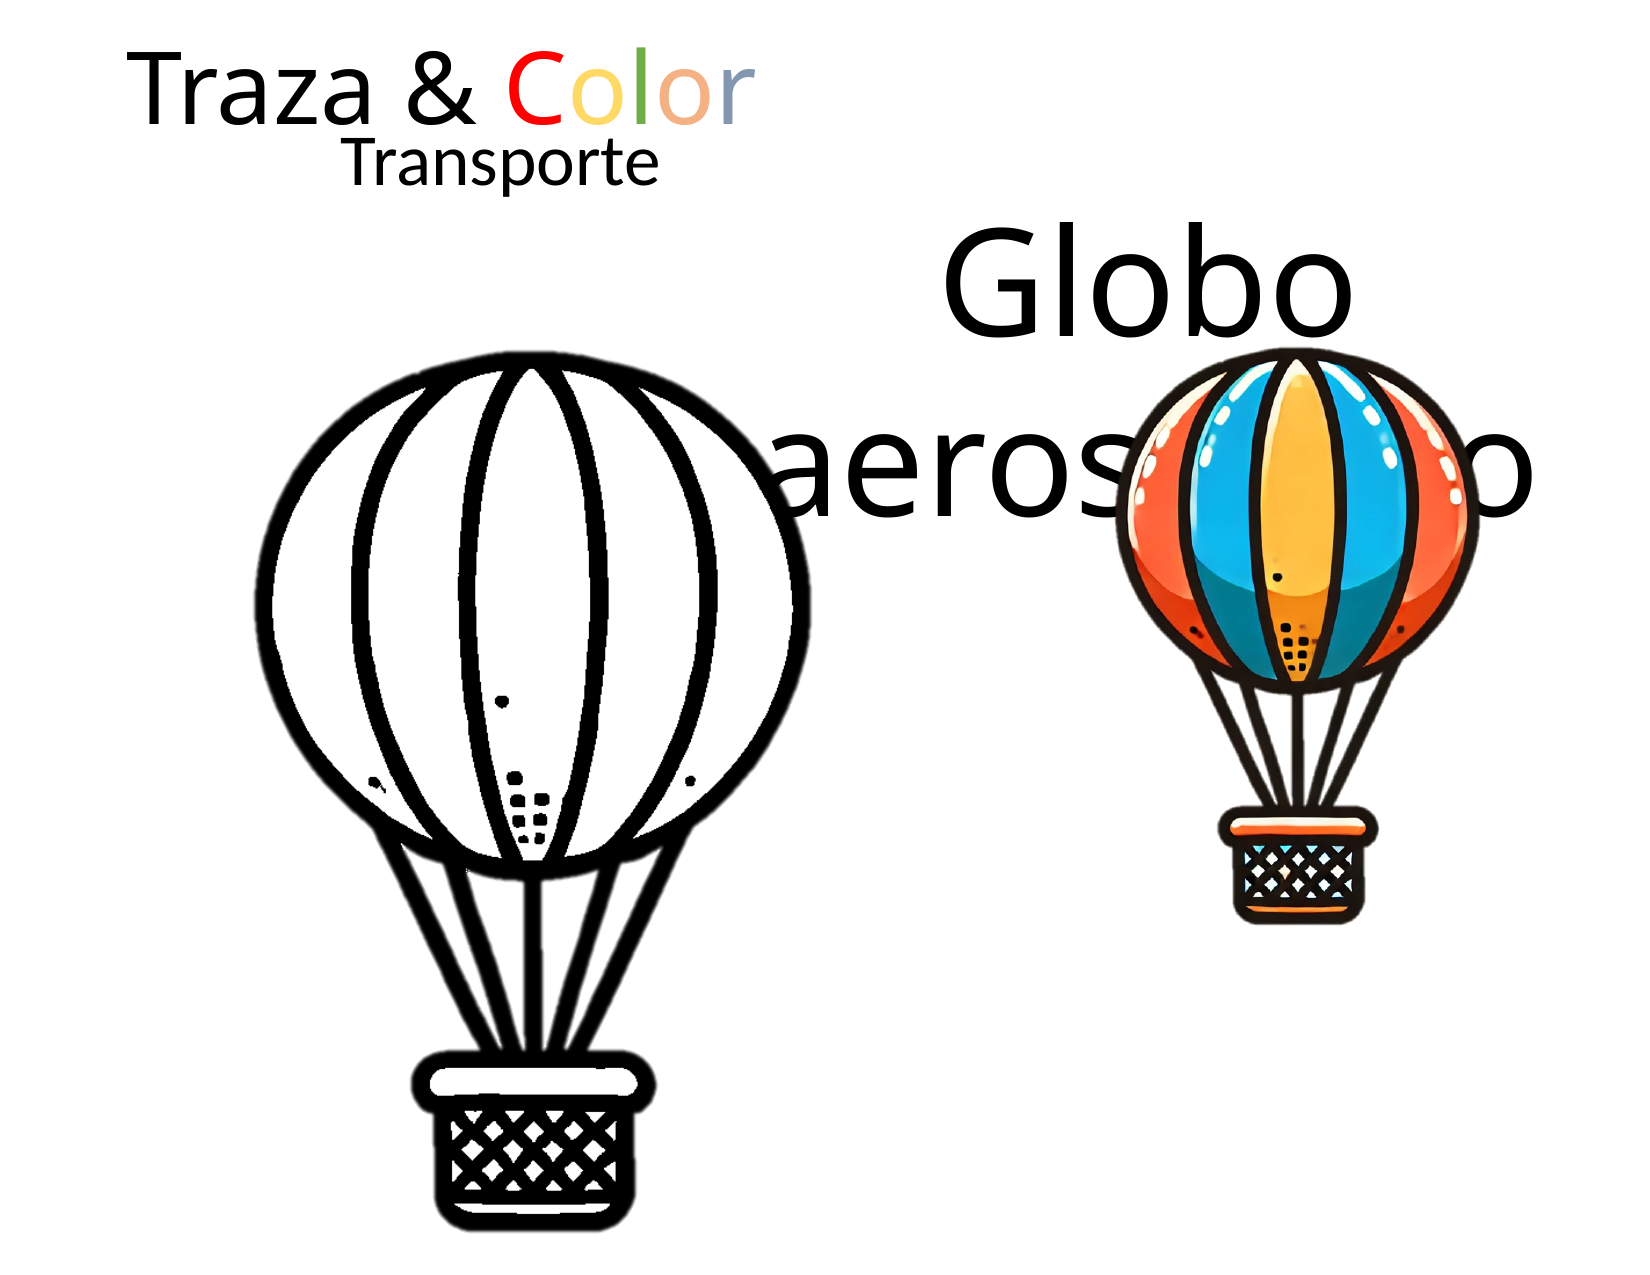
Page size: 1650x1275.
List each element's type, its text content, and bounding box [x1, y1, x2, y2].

text_box Traza & Color [111, 16, 916, 152]
text_box Globo aerostático [647, 179, 1650, 291]
picture [0, 267, 1650, 1275]
text_box Transporte [116, 104, 886, 208]
